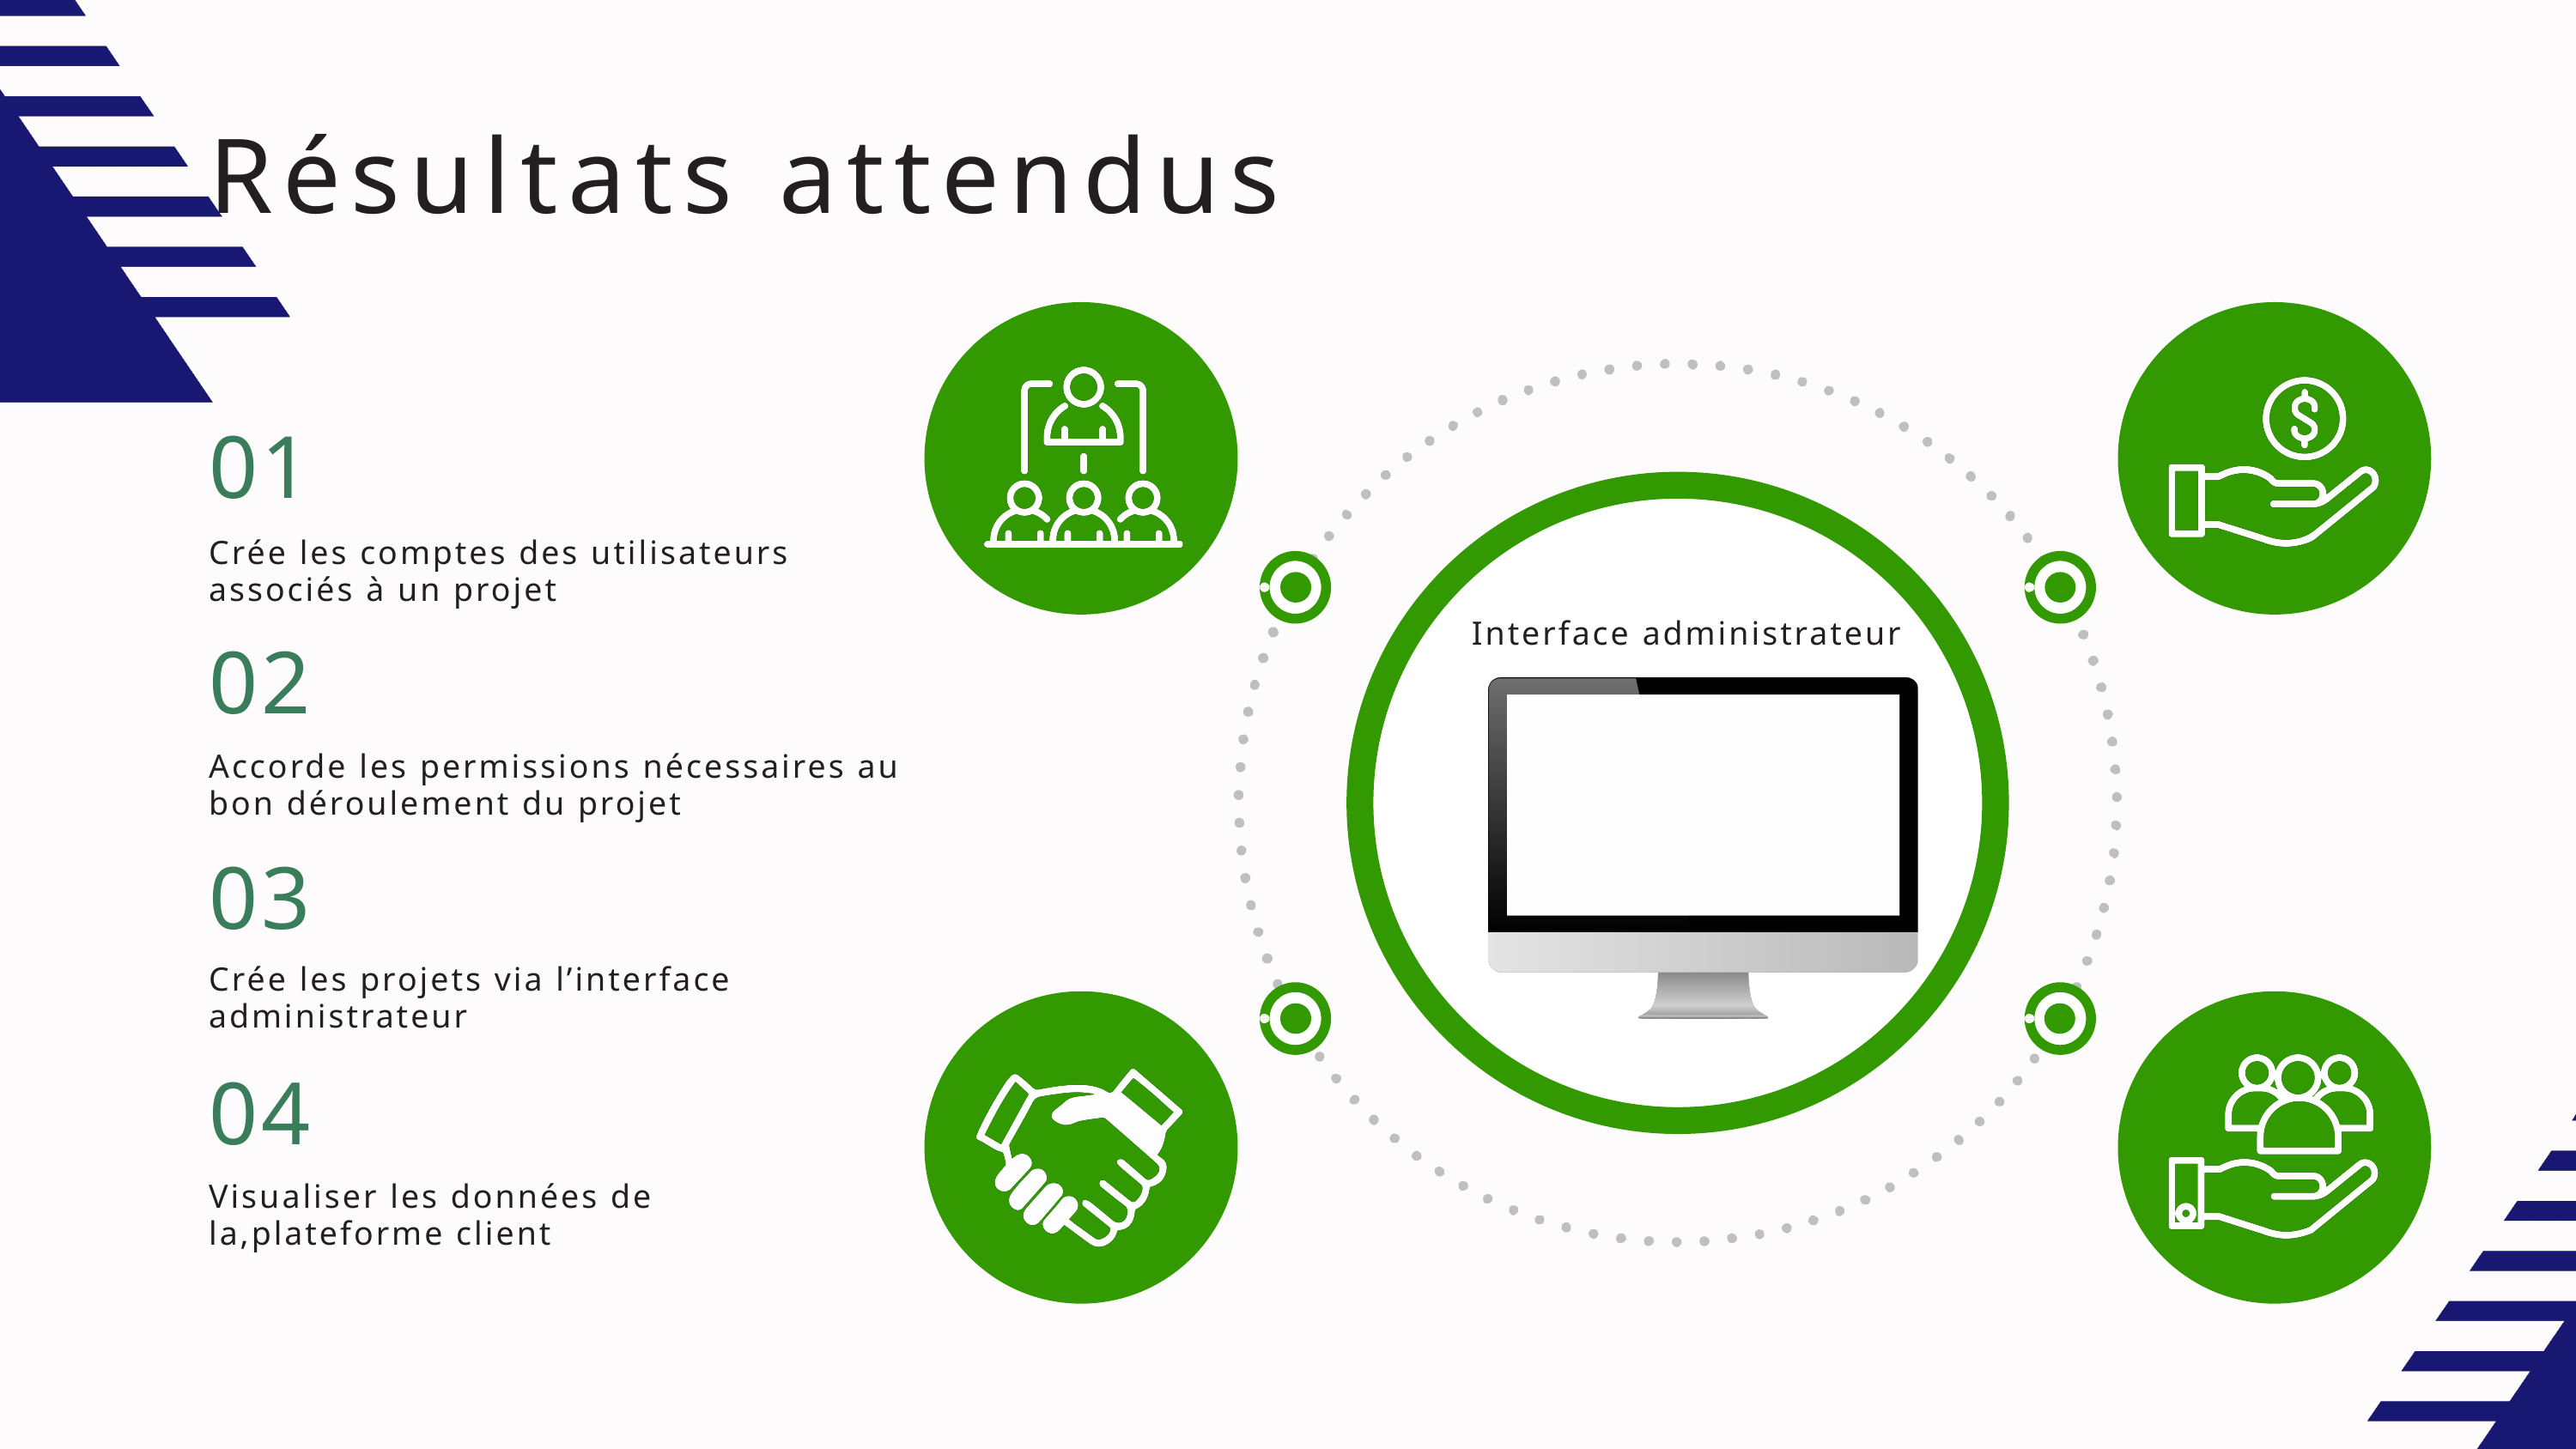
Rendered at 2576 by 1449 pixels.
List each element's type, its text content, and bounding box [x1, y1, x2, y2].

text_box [2024, 550, 2097, 624]
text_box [2024, 981, 2097, 1056]
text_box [1259, 981, 1332, 1056]
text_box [2044, 1003, 2076, 1034]
text_box 04 [209, 1104, 697, 1162]
text_box Crée les projets via l’interface administrateur [209, 961, 841, 1034]
text_box Accorde les permissions nécessaires au bon déroulement du projet [209, 748, 945, 822]
text_box 02 [209, 673, 697, 731]
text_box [1259, 550, 1332, 624]
text_box Crée les comptes des utilisateurs associés à un projet [209, 534, 803, 608]
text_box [2044, 572, 2076, 603]
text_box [924, 991, 1238, 1304]
text_box Visualiser les données de la,plateforme client [209, 1178, 841, 1252]
text_box Résultats attendus [290, 135, 1850, 234]
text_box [1279, 1003, 1312, 1034]
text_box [924, 301, 1238, 615]
text_box [0, 0, 290, 403]
text_box [2299, 1092, 2576, 1449]
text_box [2117, 301, 2432, 615]
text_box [1279, 572, 1312, 603]
text_box 01 [209, 458, 697, 516]
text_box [1233, 358, 2123, 1248]
text_box 03 [209, 888, 697, 947]
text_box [1359, 484, 1996, 1121]
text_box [2117, 991, 2432, 1304]
